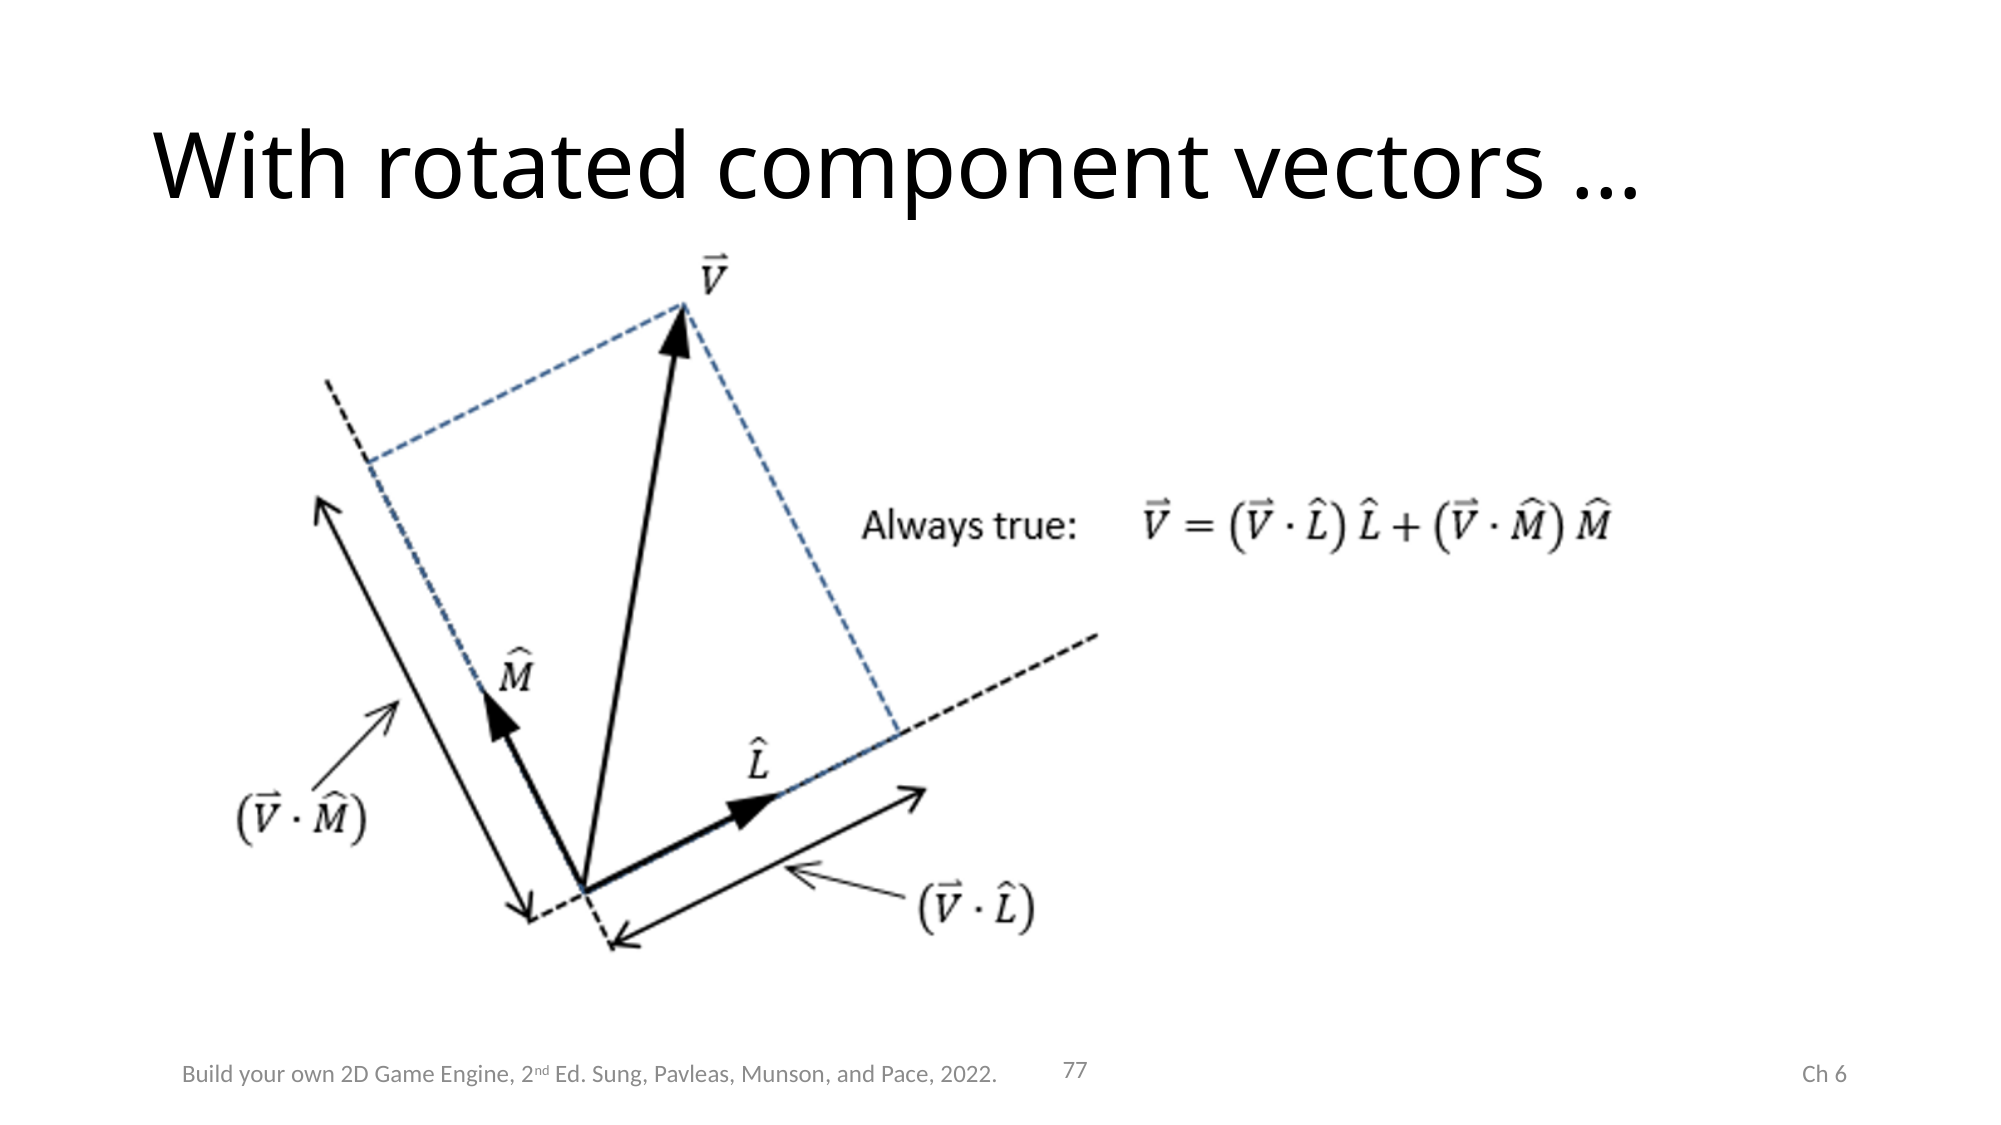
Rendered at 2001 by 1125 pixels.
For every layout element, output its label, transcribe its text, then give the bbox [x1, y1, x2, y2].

title With rotated component vectors … [137, 59, 1863, 278]
picture [226, 229, 1640, 970]
